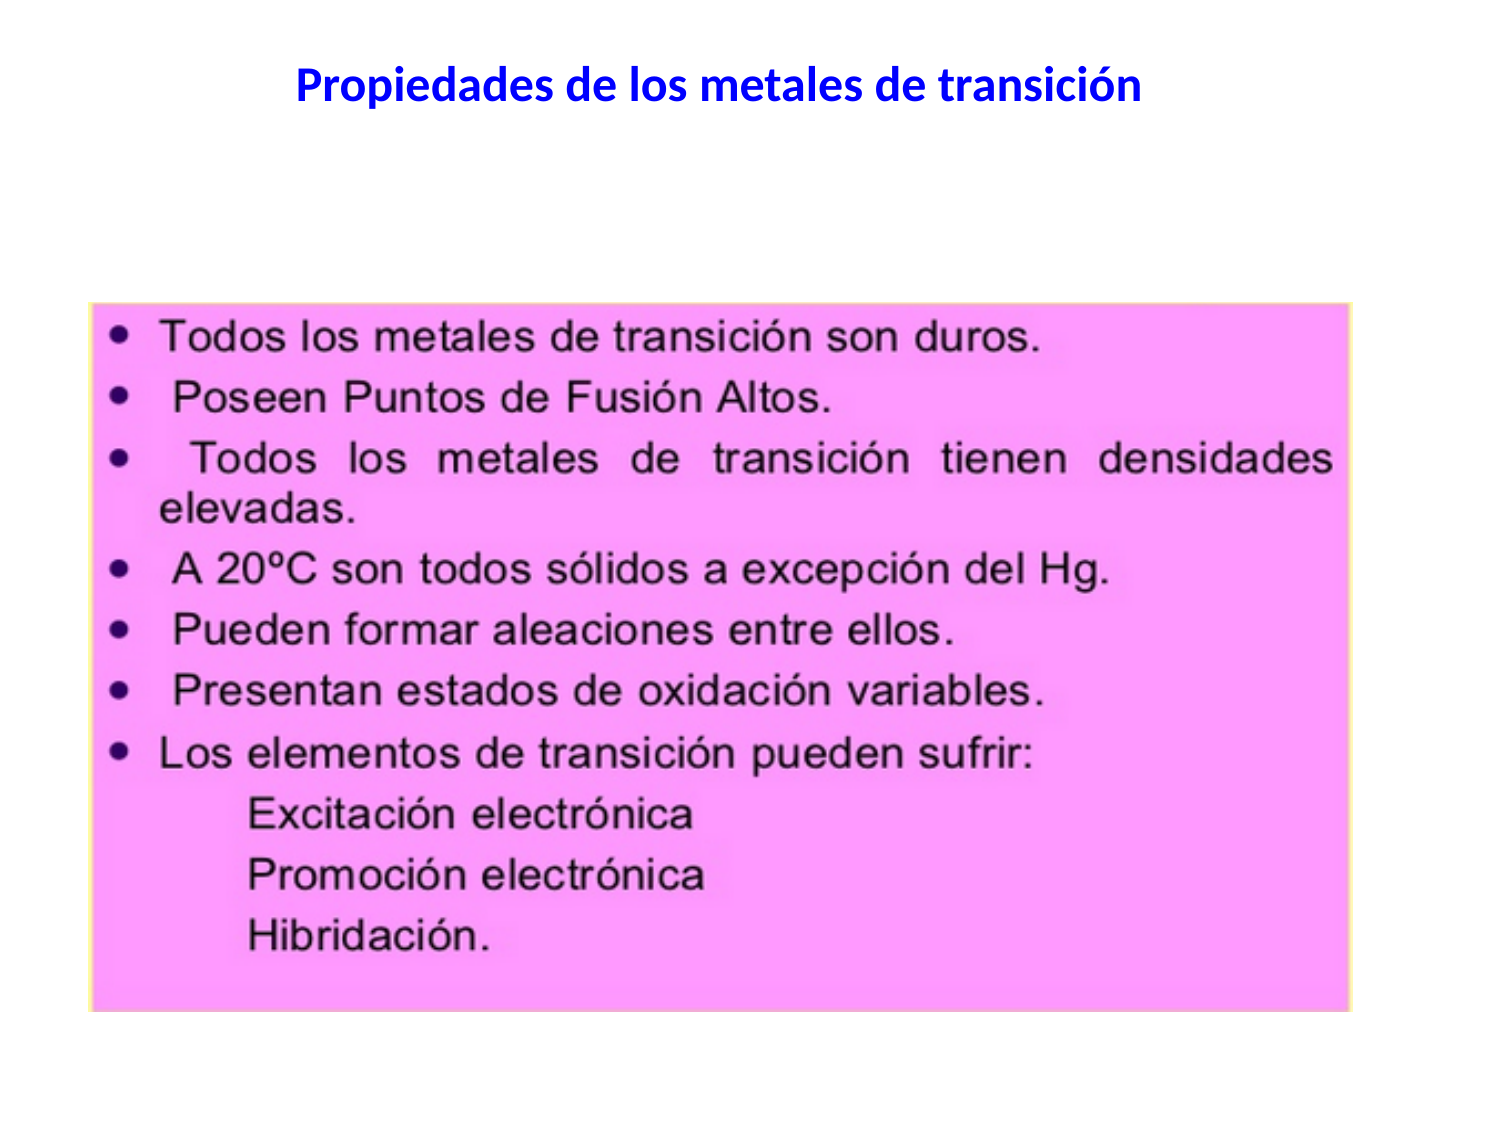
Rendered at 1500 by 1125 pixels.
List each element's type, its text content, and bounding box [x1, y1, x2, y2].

picture [88, 302, 1353, 1013]
text_box Propiedades de los metales de transición [4, 50, 1435, 146]
